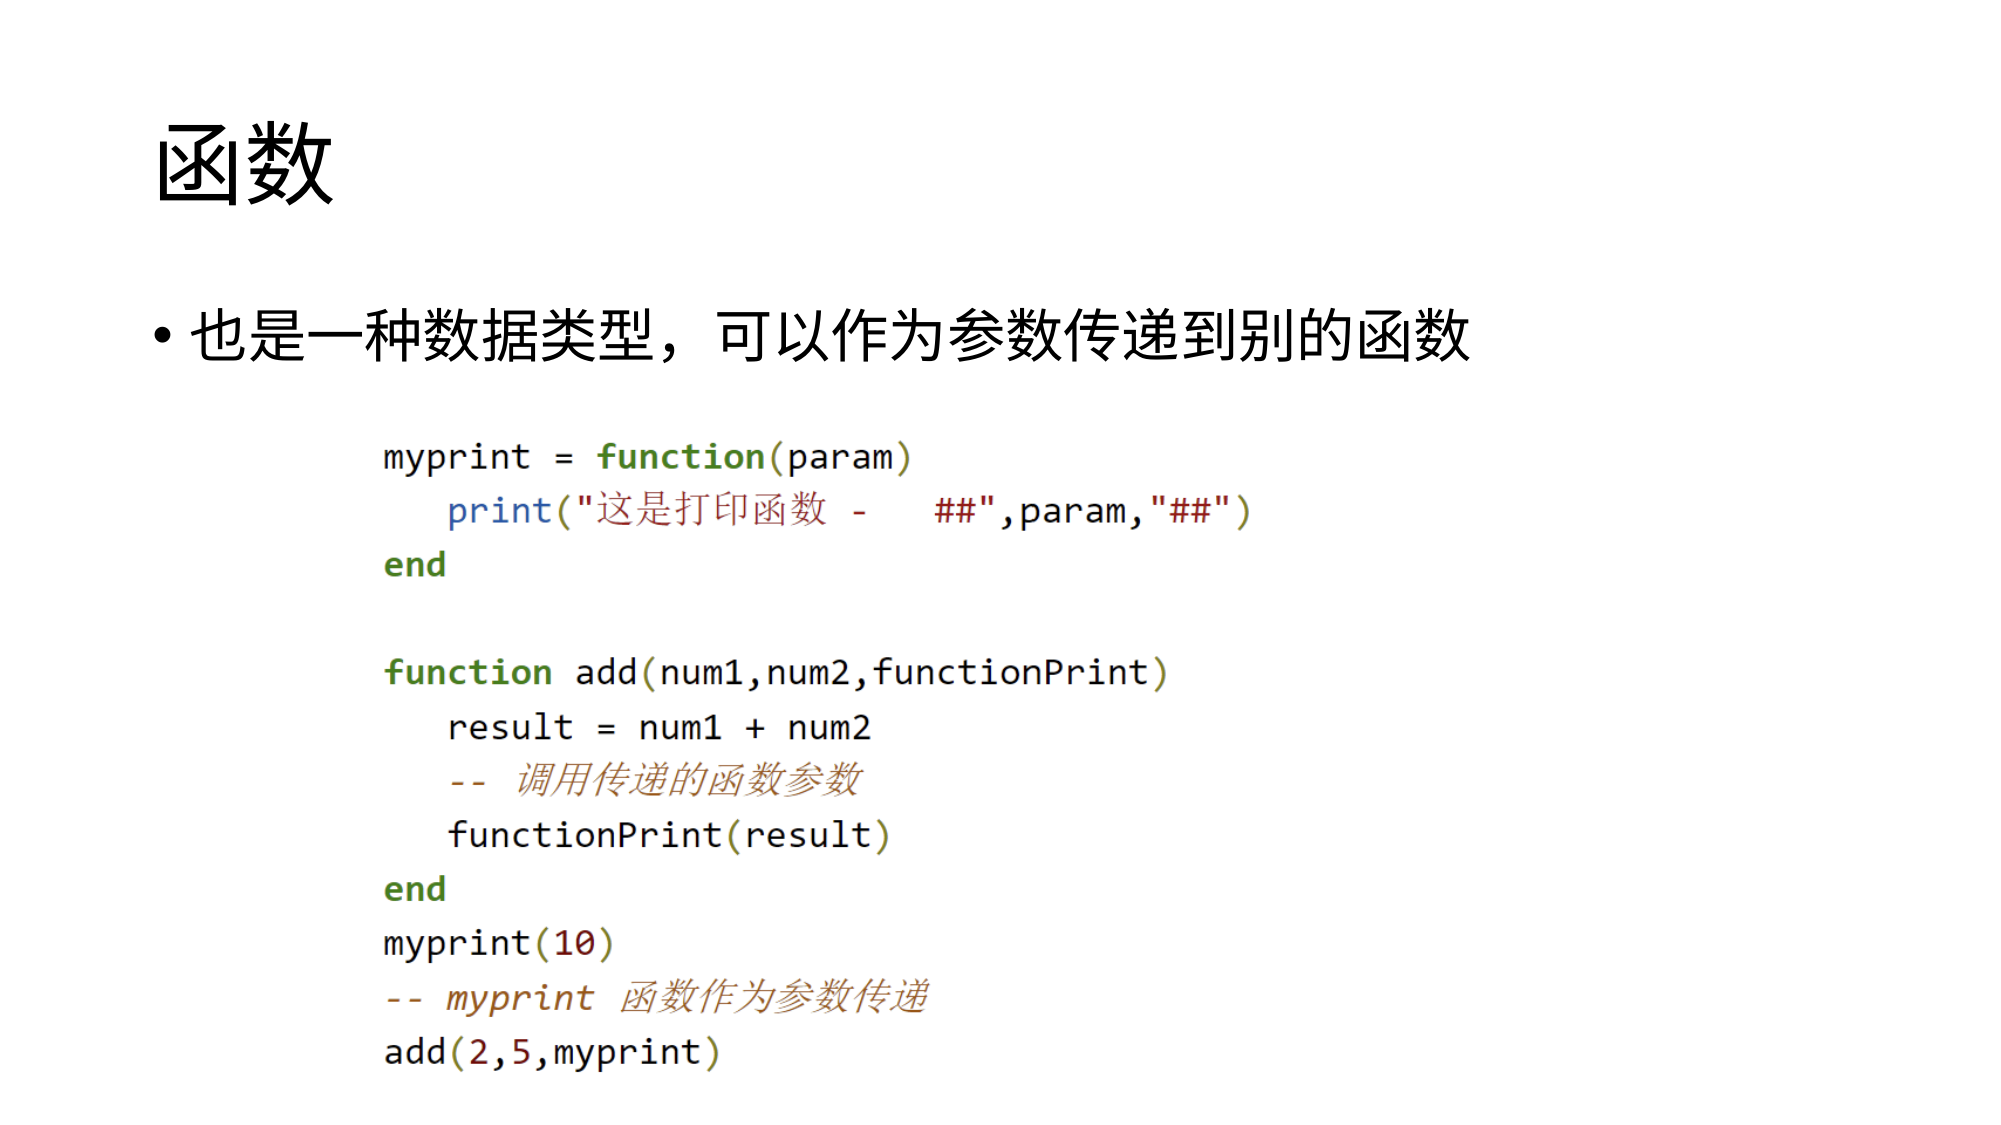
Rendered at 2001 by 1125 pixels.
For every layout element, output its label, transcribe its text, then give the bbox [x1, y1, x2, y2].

picture [375, 416, 1693, 1092]
title 函数 [137, 59, 1863, 278]
list 也是一种数据类型，可以作为参数传递到别的函数 [137, 299, 1863, 1014]
